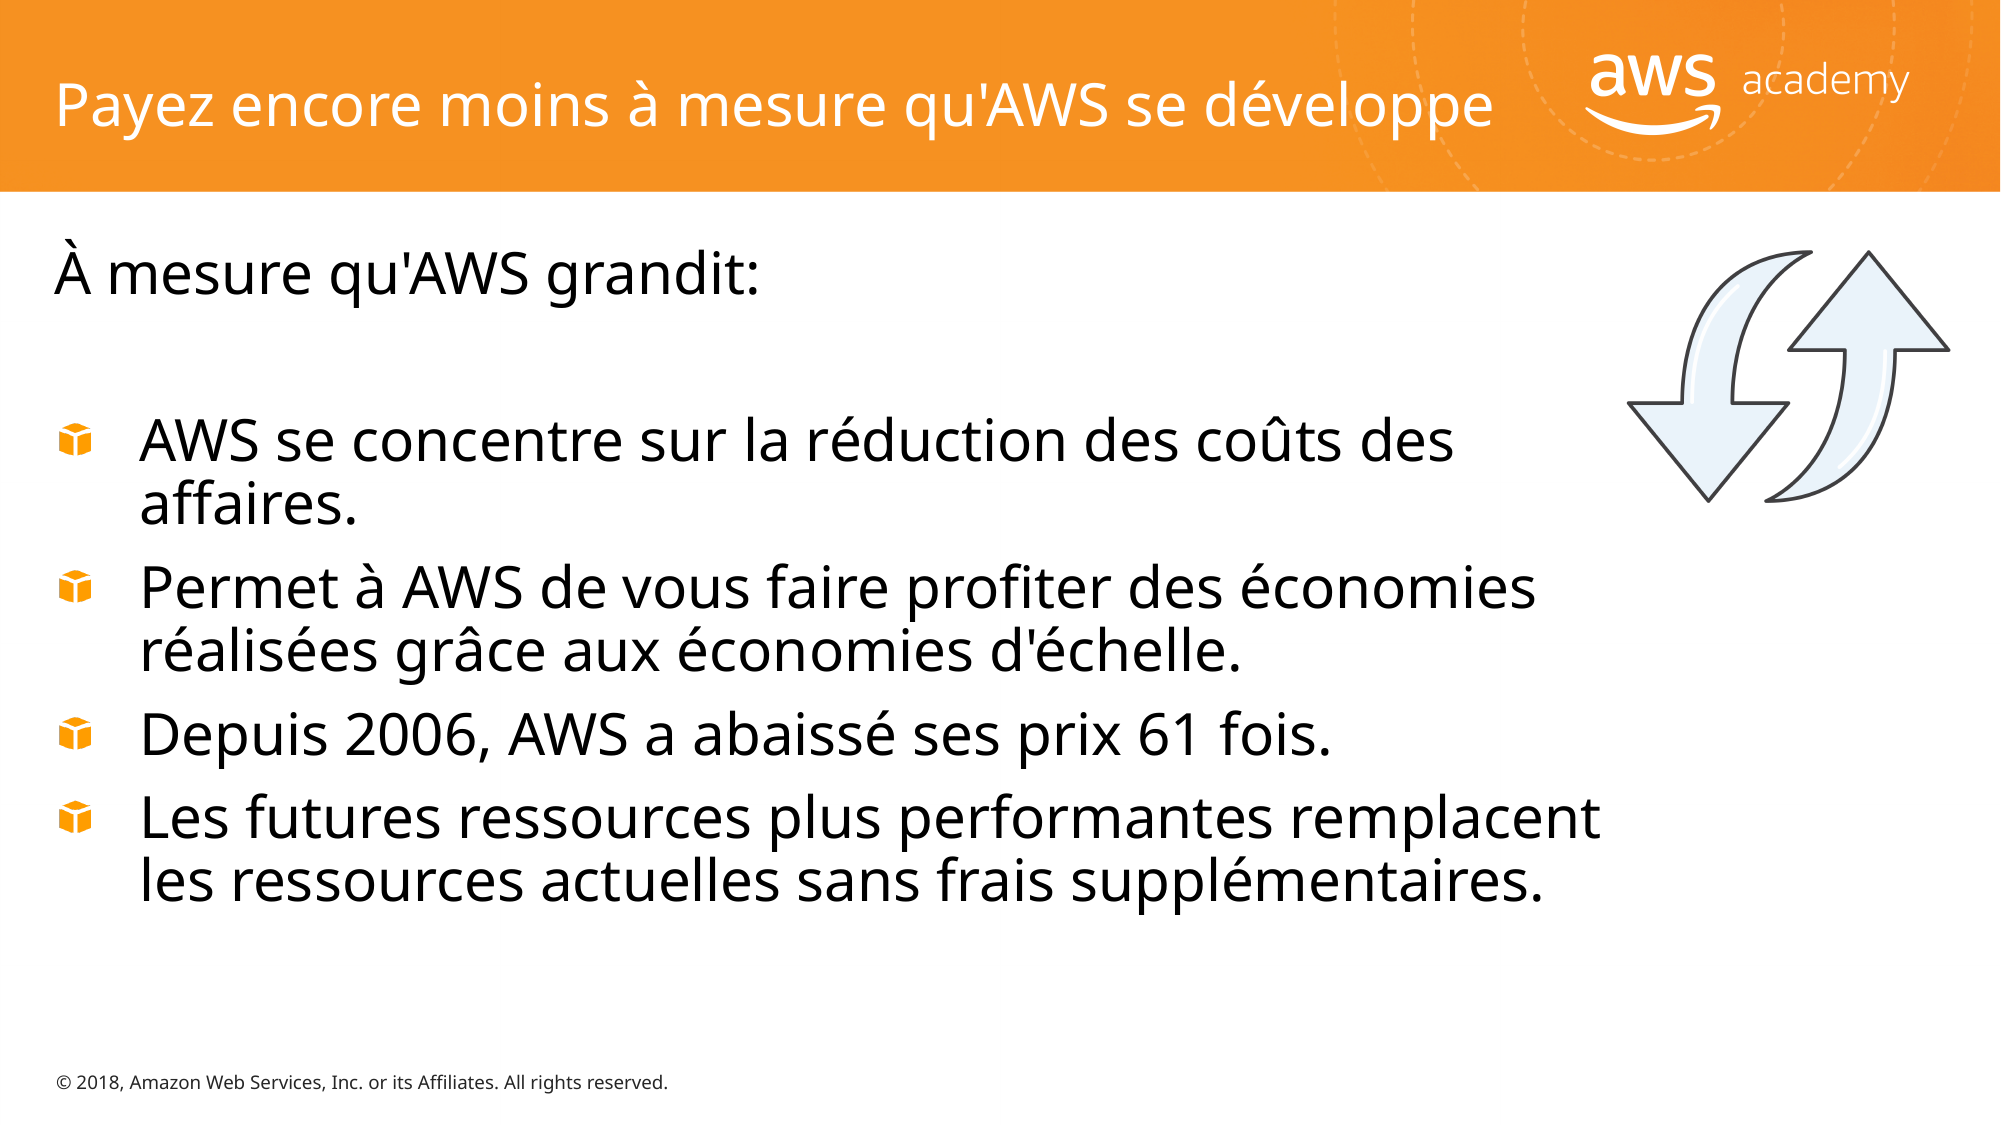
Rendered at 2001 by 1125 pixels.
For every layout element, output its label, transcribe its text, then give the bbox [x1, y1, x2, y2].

picture [0, 0, 2001, 1125]
list À mesure qu'AWS grandit: AWS se concentre sur la réduction des coûts des affaires. Permet à AWS de vous faire profiter des économies réalisées grâce aux économies d'échelle. Depuis 2006, AWS a abaissé ses prix 61 fois. Les futures ressources plus performantes remplacent les ressources actuelles sans frais supplémentaires. [39, 236, 1620, 1043]
title Payez encore moins à mesure qu'AWS se développe [39, 43, 1573, 172]
